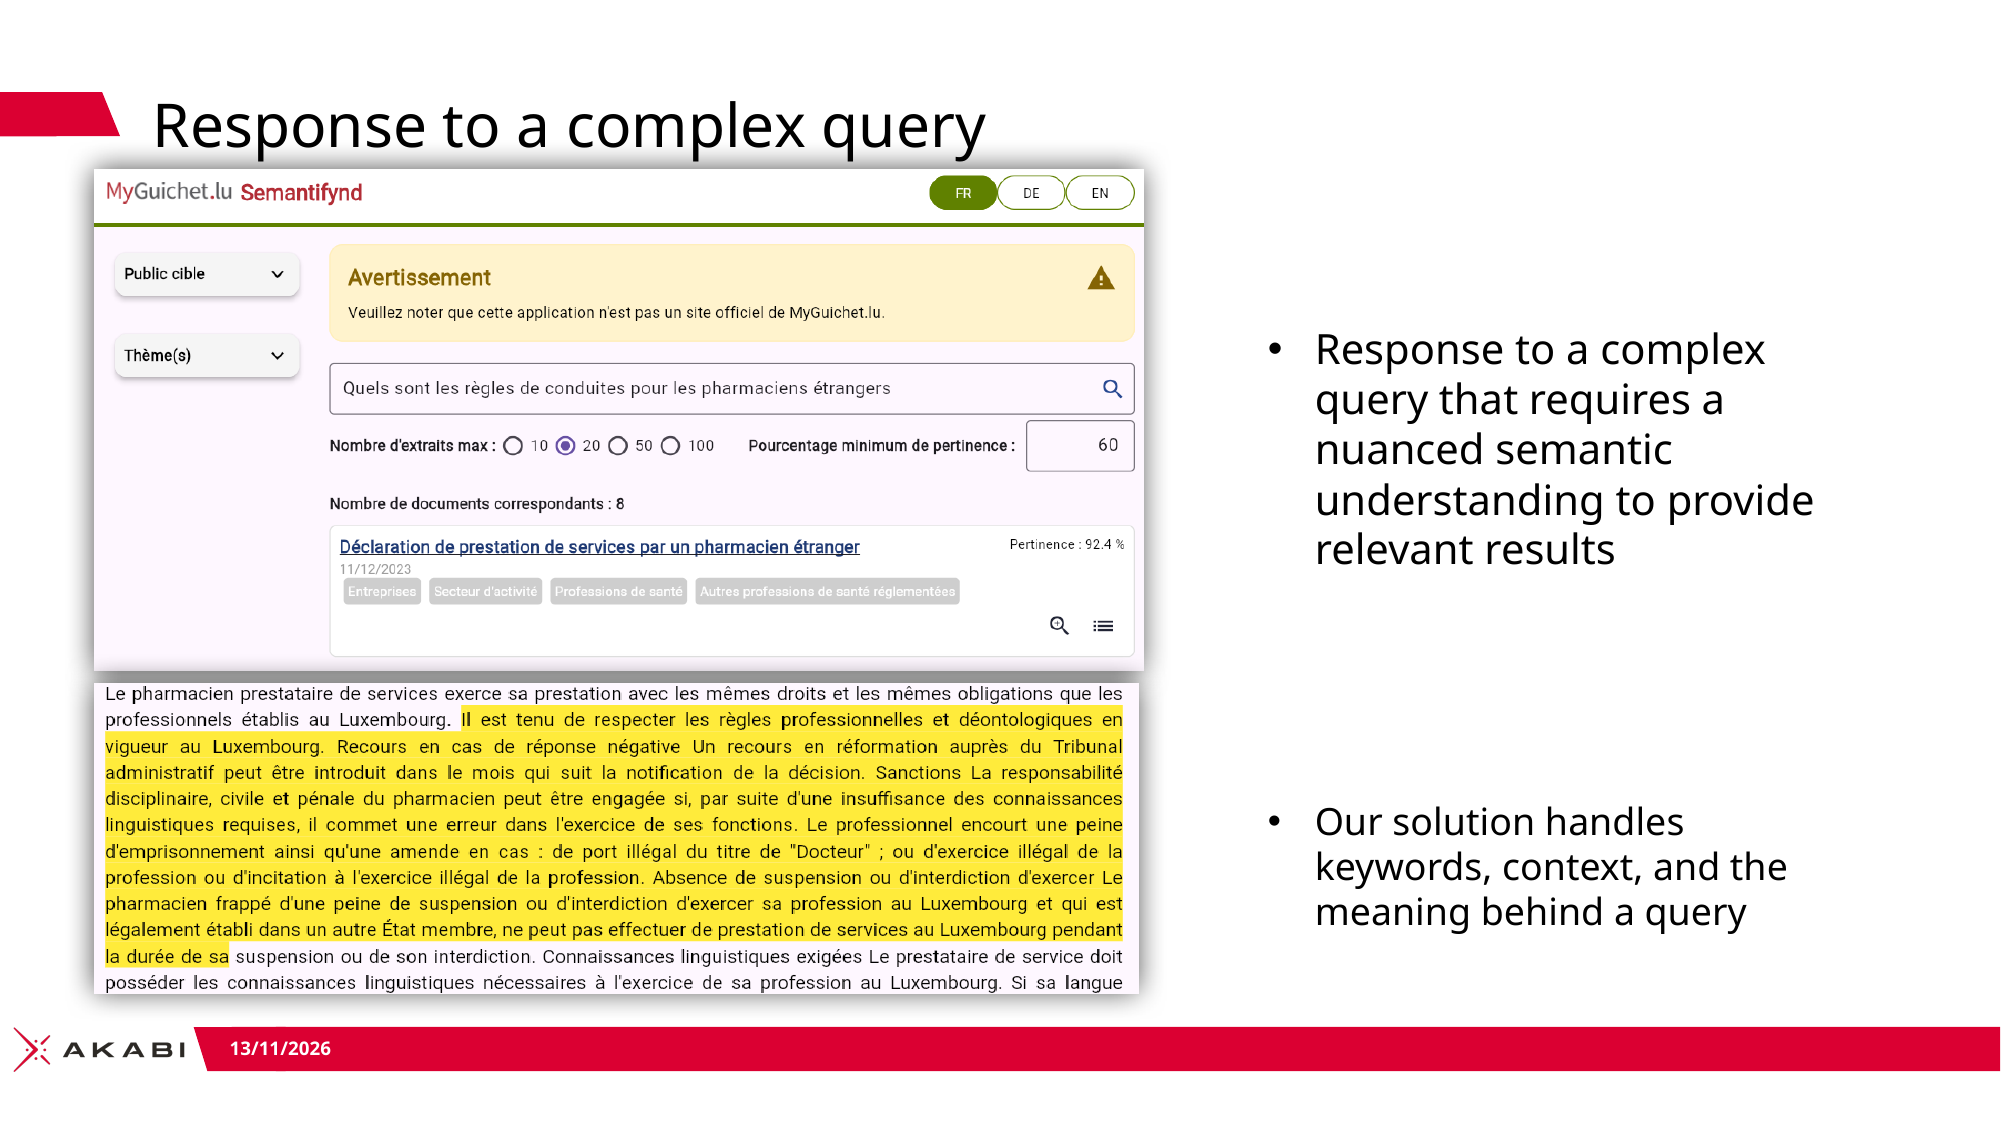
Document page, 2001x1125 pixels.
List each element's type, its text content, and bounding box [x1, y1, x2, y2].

title Response to a complex query [137, 86, 1863, 171]
text_box Response to a complex query that requires a nuanced semantic understanding to provide relevant results Our solution handles keywords, context, and the meaning behind a query [1252, 315, 1862, 941]
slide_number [214, 1018, 432, 1079]
picture [0, 999, 246, 1102]
picture [94, 683, 1139, 994]
picture [94, 169, 1144, 671]
